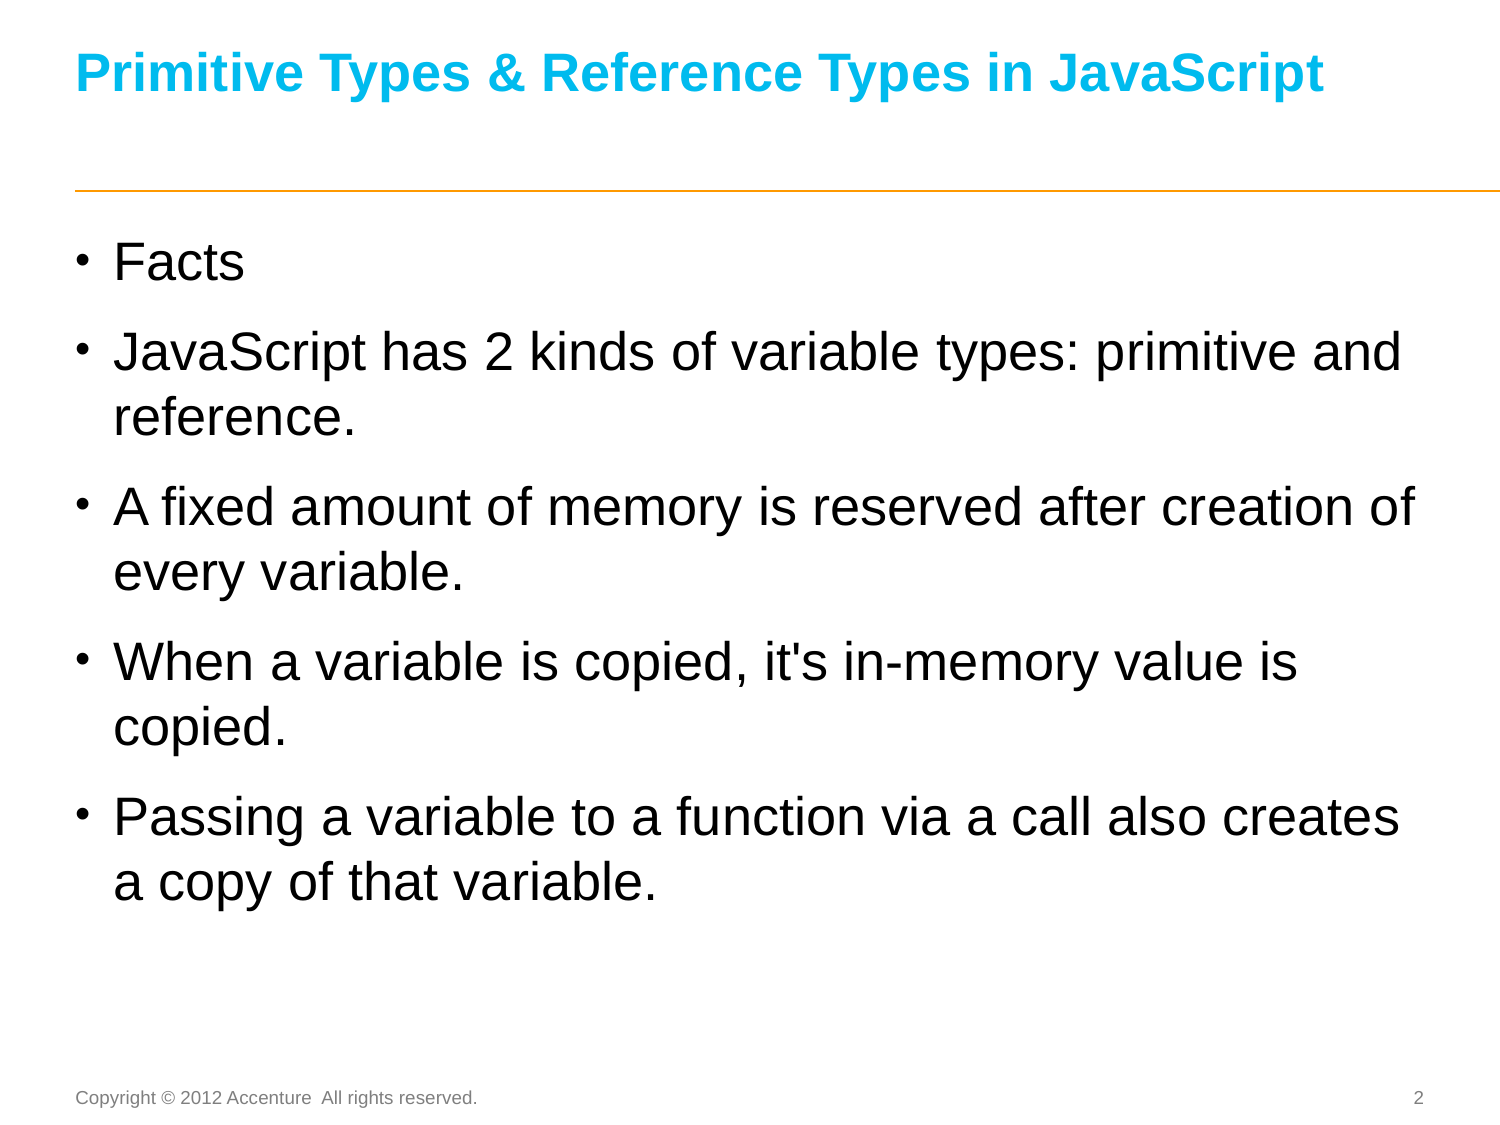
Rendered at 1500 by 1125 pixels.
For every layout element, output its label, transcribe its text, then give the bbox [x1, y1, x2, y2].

title Primitive Types & Reference Types in JavaScript [75, 27, 1422, 157]
list Facts JavaScript has 2 kinds of variable types: primitive and reference. A fixed amount of memory is reserved after creation of every variable. When a variable is copied, it's in-memory value is copied. Passing a variable to a function via a call also creates a copy of that variable. [75, 226, 1425, 1018]
